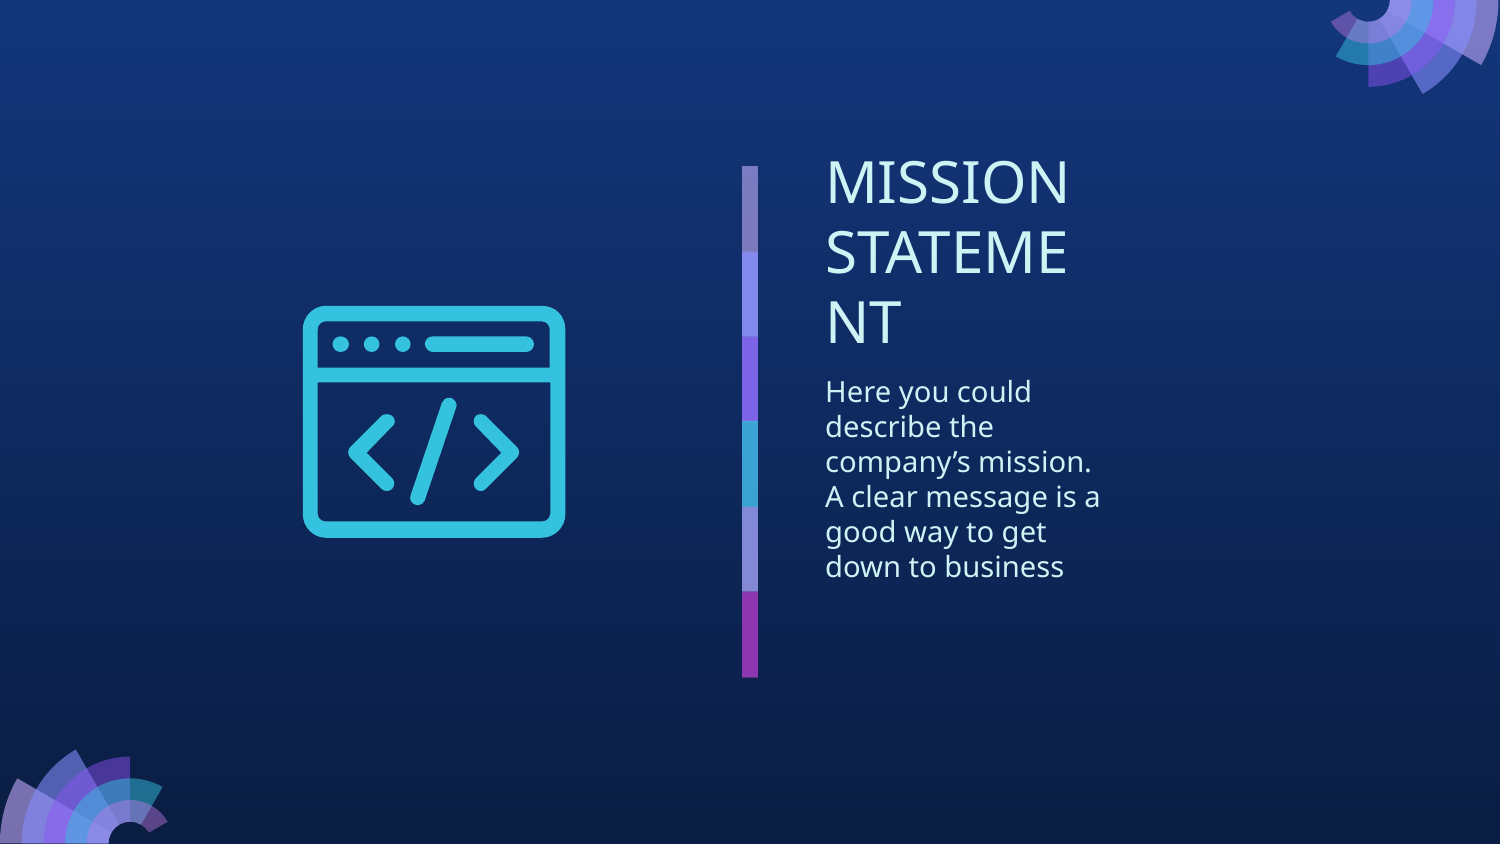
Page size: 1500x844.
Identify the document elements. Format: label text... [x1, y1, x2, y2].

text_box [0, 749, 168, 844]
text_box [1330, 0, 1499, 95]
title MISSION STATEMENT [810, 211, 1123, 358]
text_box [302, 305, 566, 539]
list Here you could describe the company’s mission. A clear message is a good way to get down to business [810, 358, 1123, 654]
